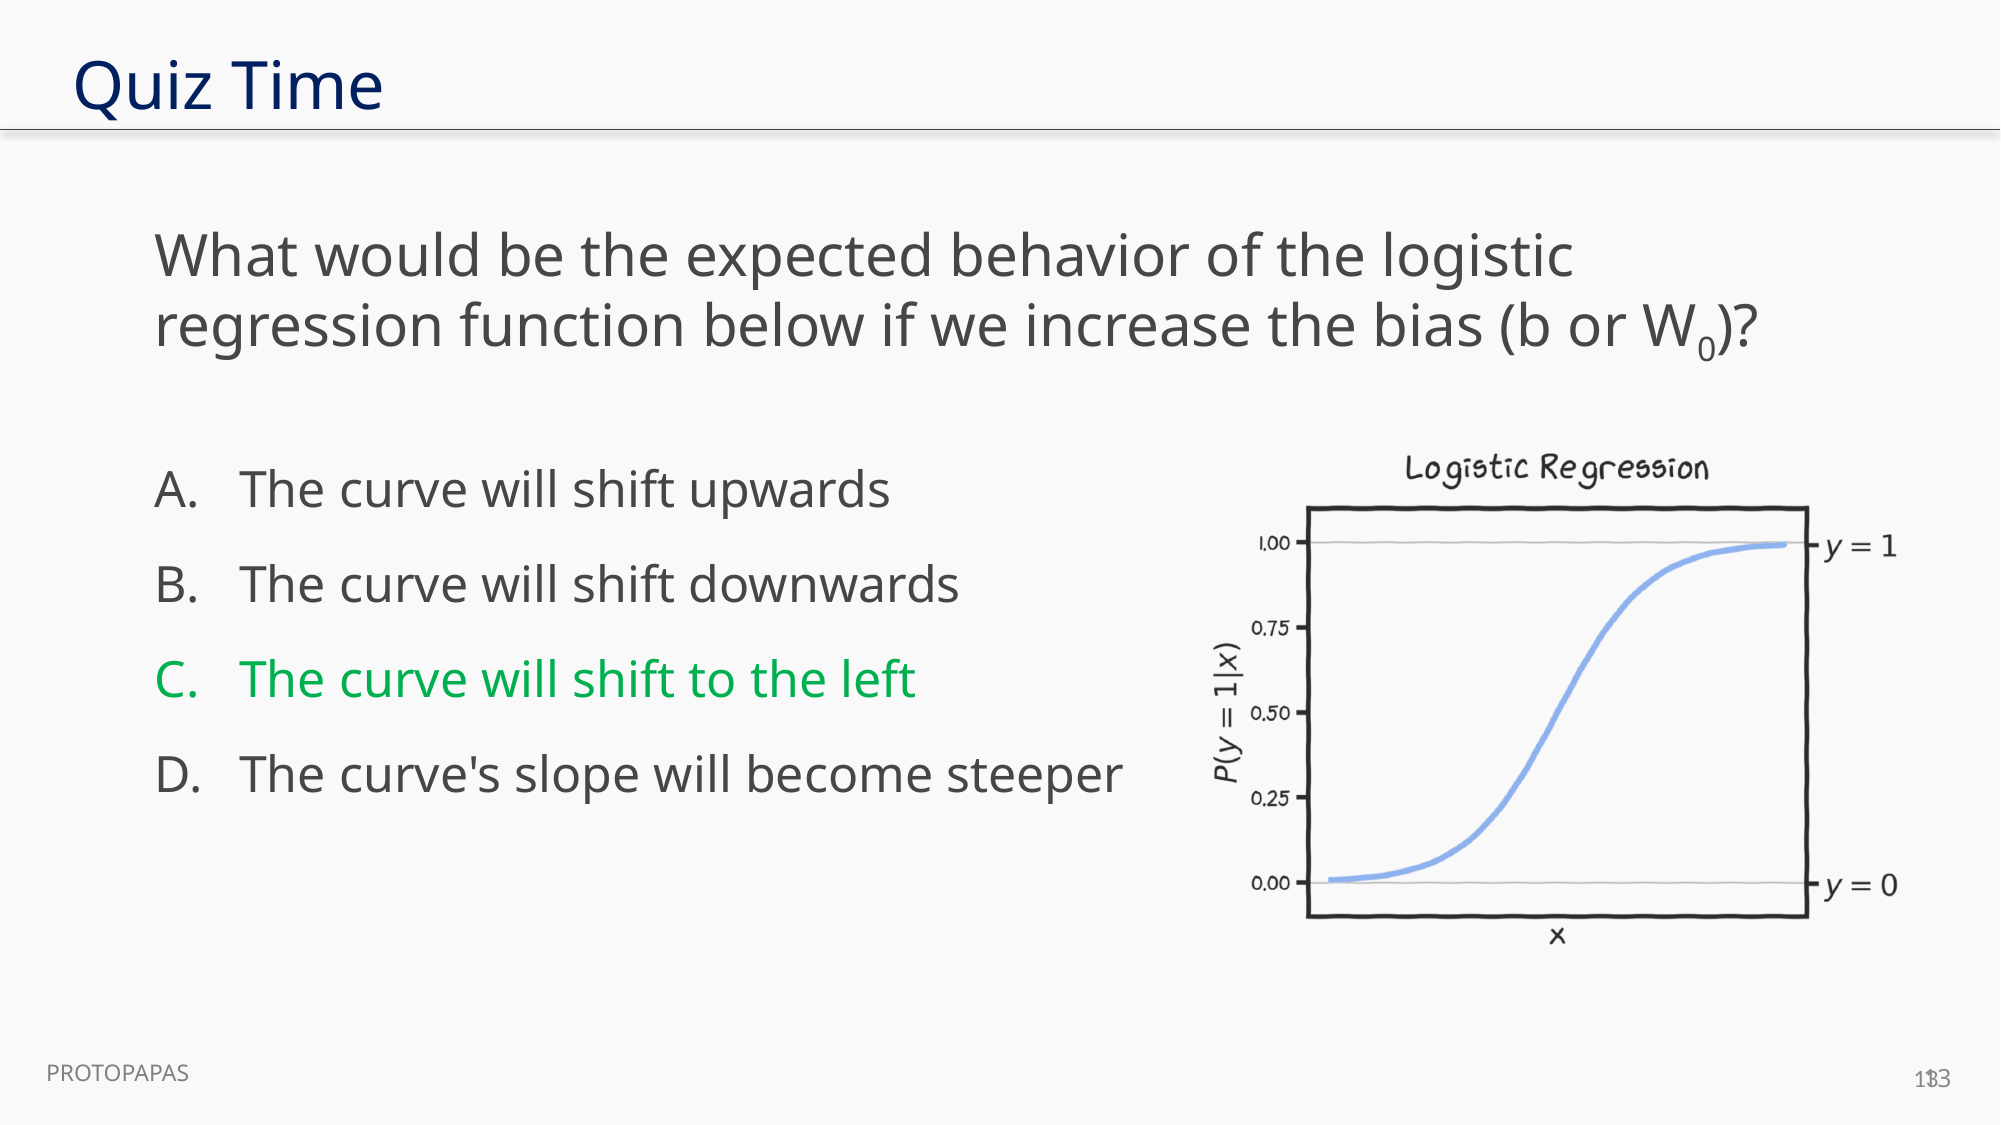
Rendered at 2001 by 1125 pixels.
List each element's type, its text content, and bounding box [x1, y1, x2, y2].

title Quiz Time [57, 35, 1943, 162]
slide_number 13 [1500, 1050, 1967, 1110]
list What would be the expected behavior of the logistic regression function below if we increase the bias (b or W0)? [140, 211, 1818, 354]
text_box The curve will shift upwards The curve will shift downwards The curve will shift to the left The curve's slope will become steeper [140, 450, 1188, 914]
picture [1193, 434, 1919, 969]
